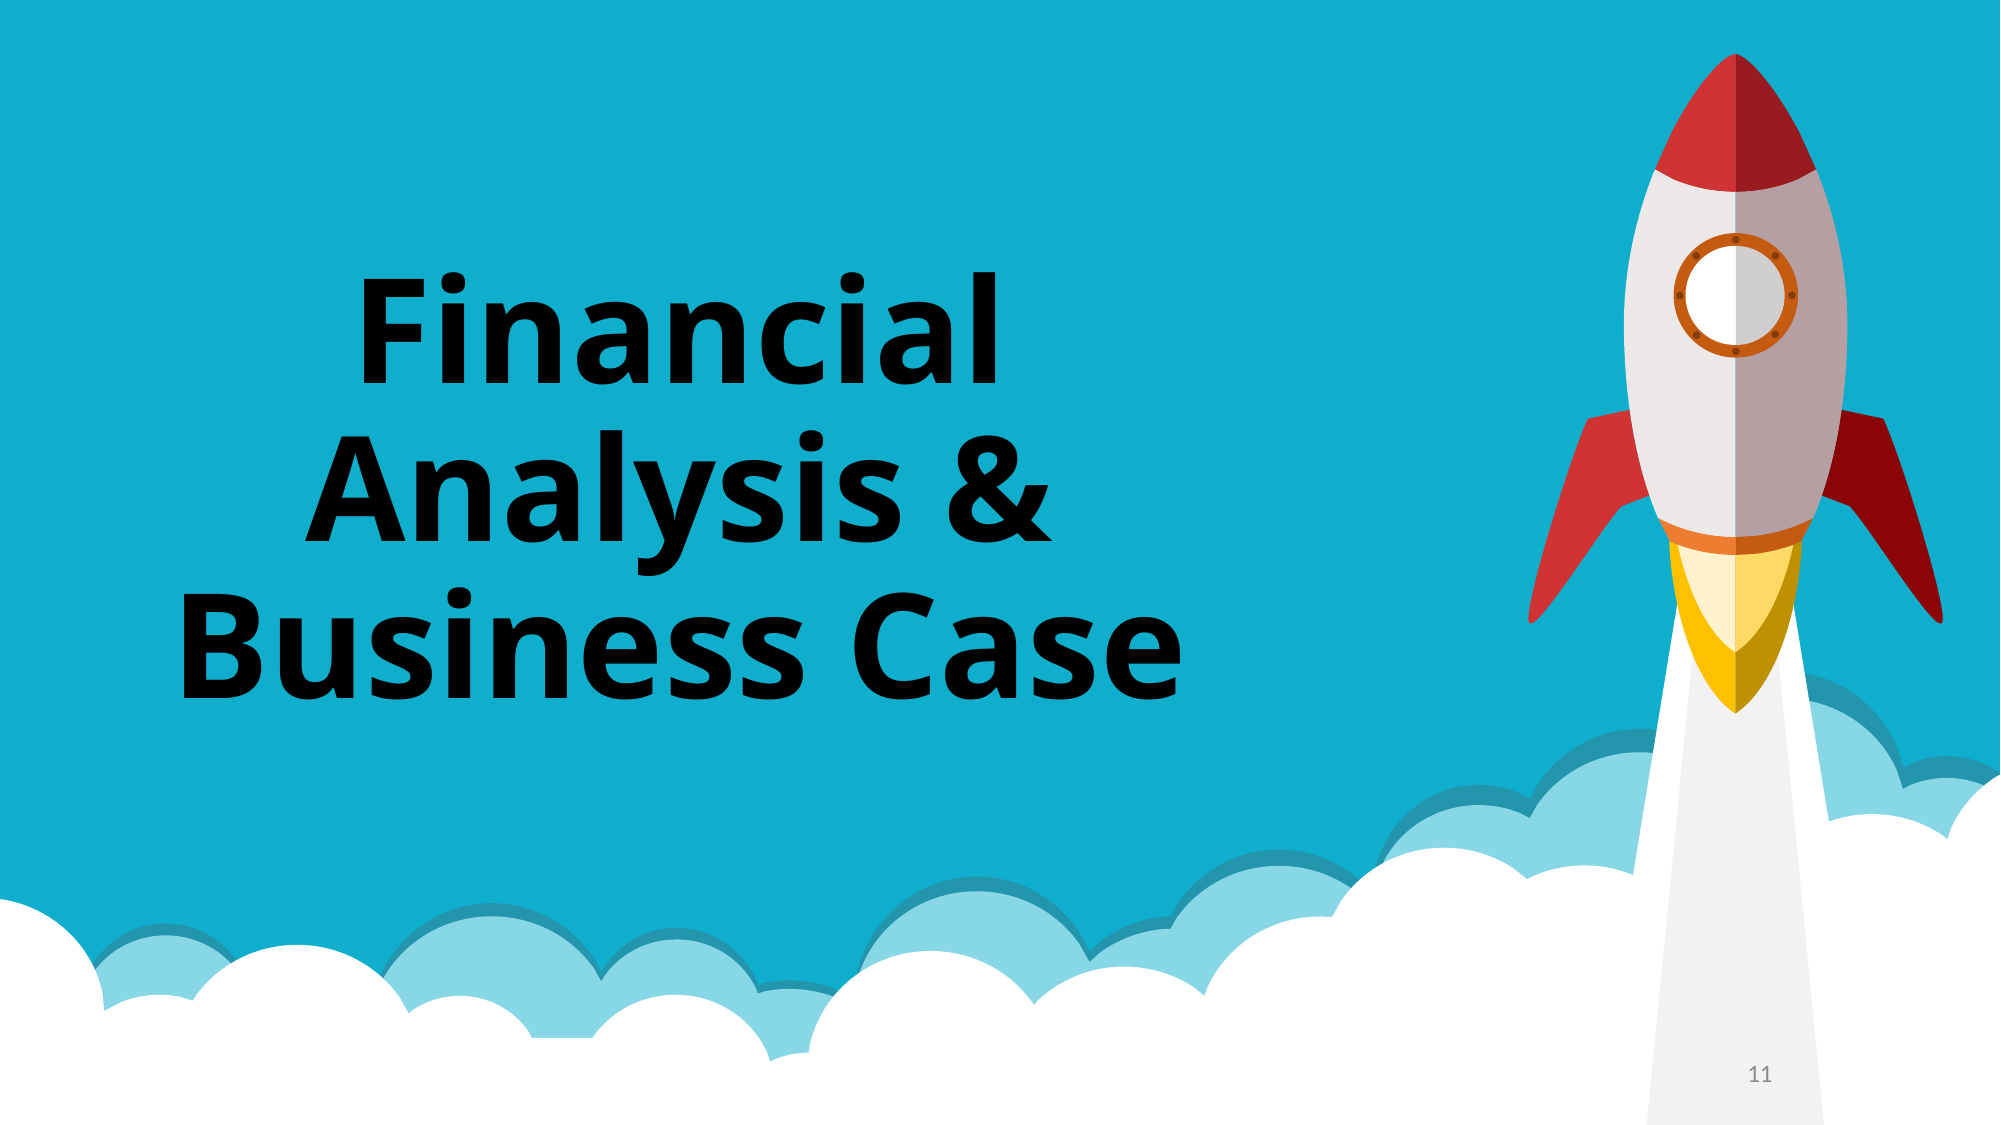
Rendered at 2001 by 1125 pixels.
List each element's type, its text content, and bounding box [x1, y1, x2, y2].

slide_number 11 [1412, 1042, 1788, 1103]
title Financial Analysis & Business Case [66, 385, 1292, 603]
